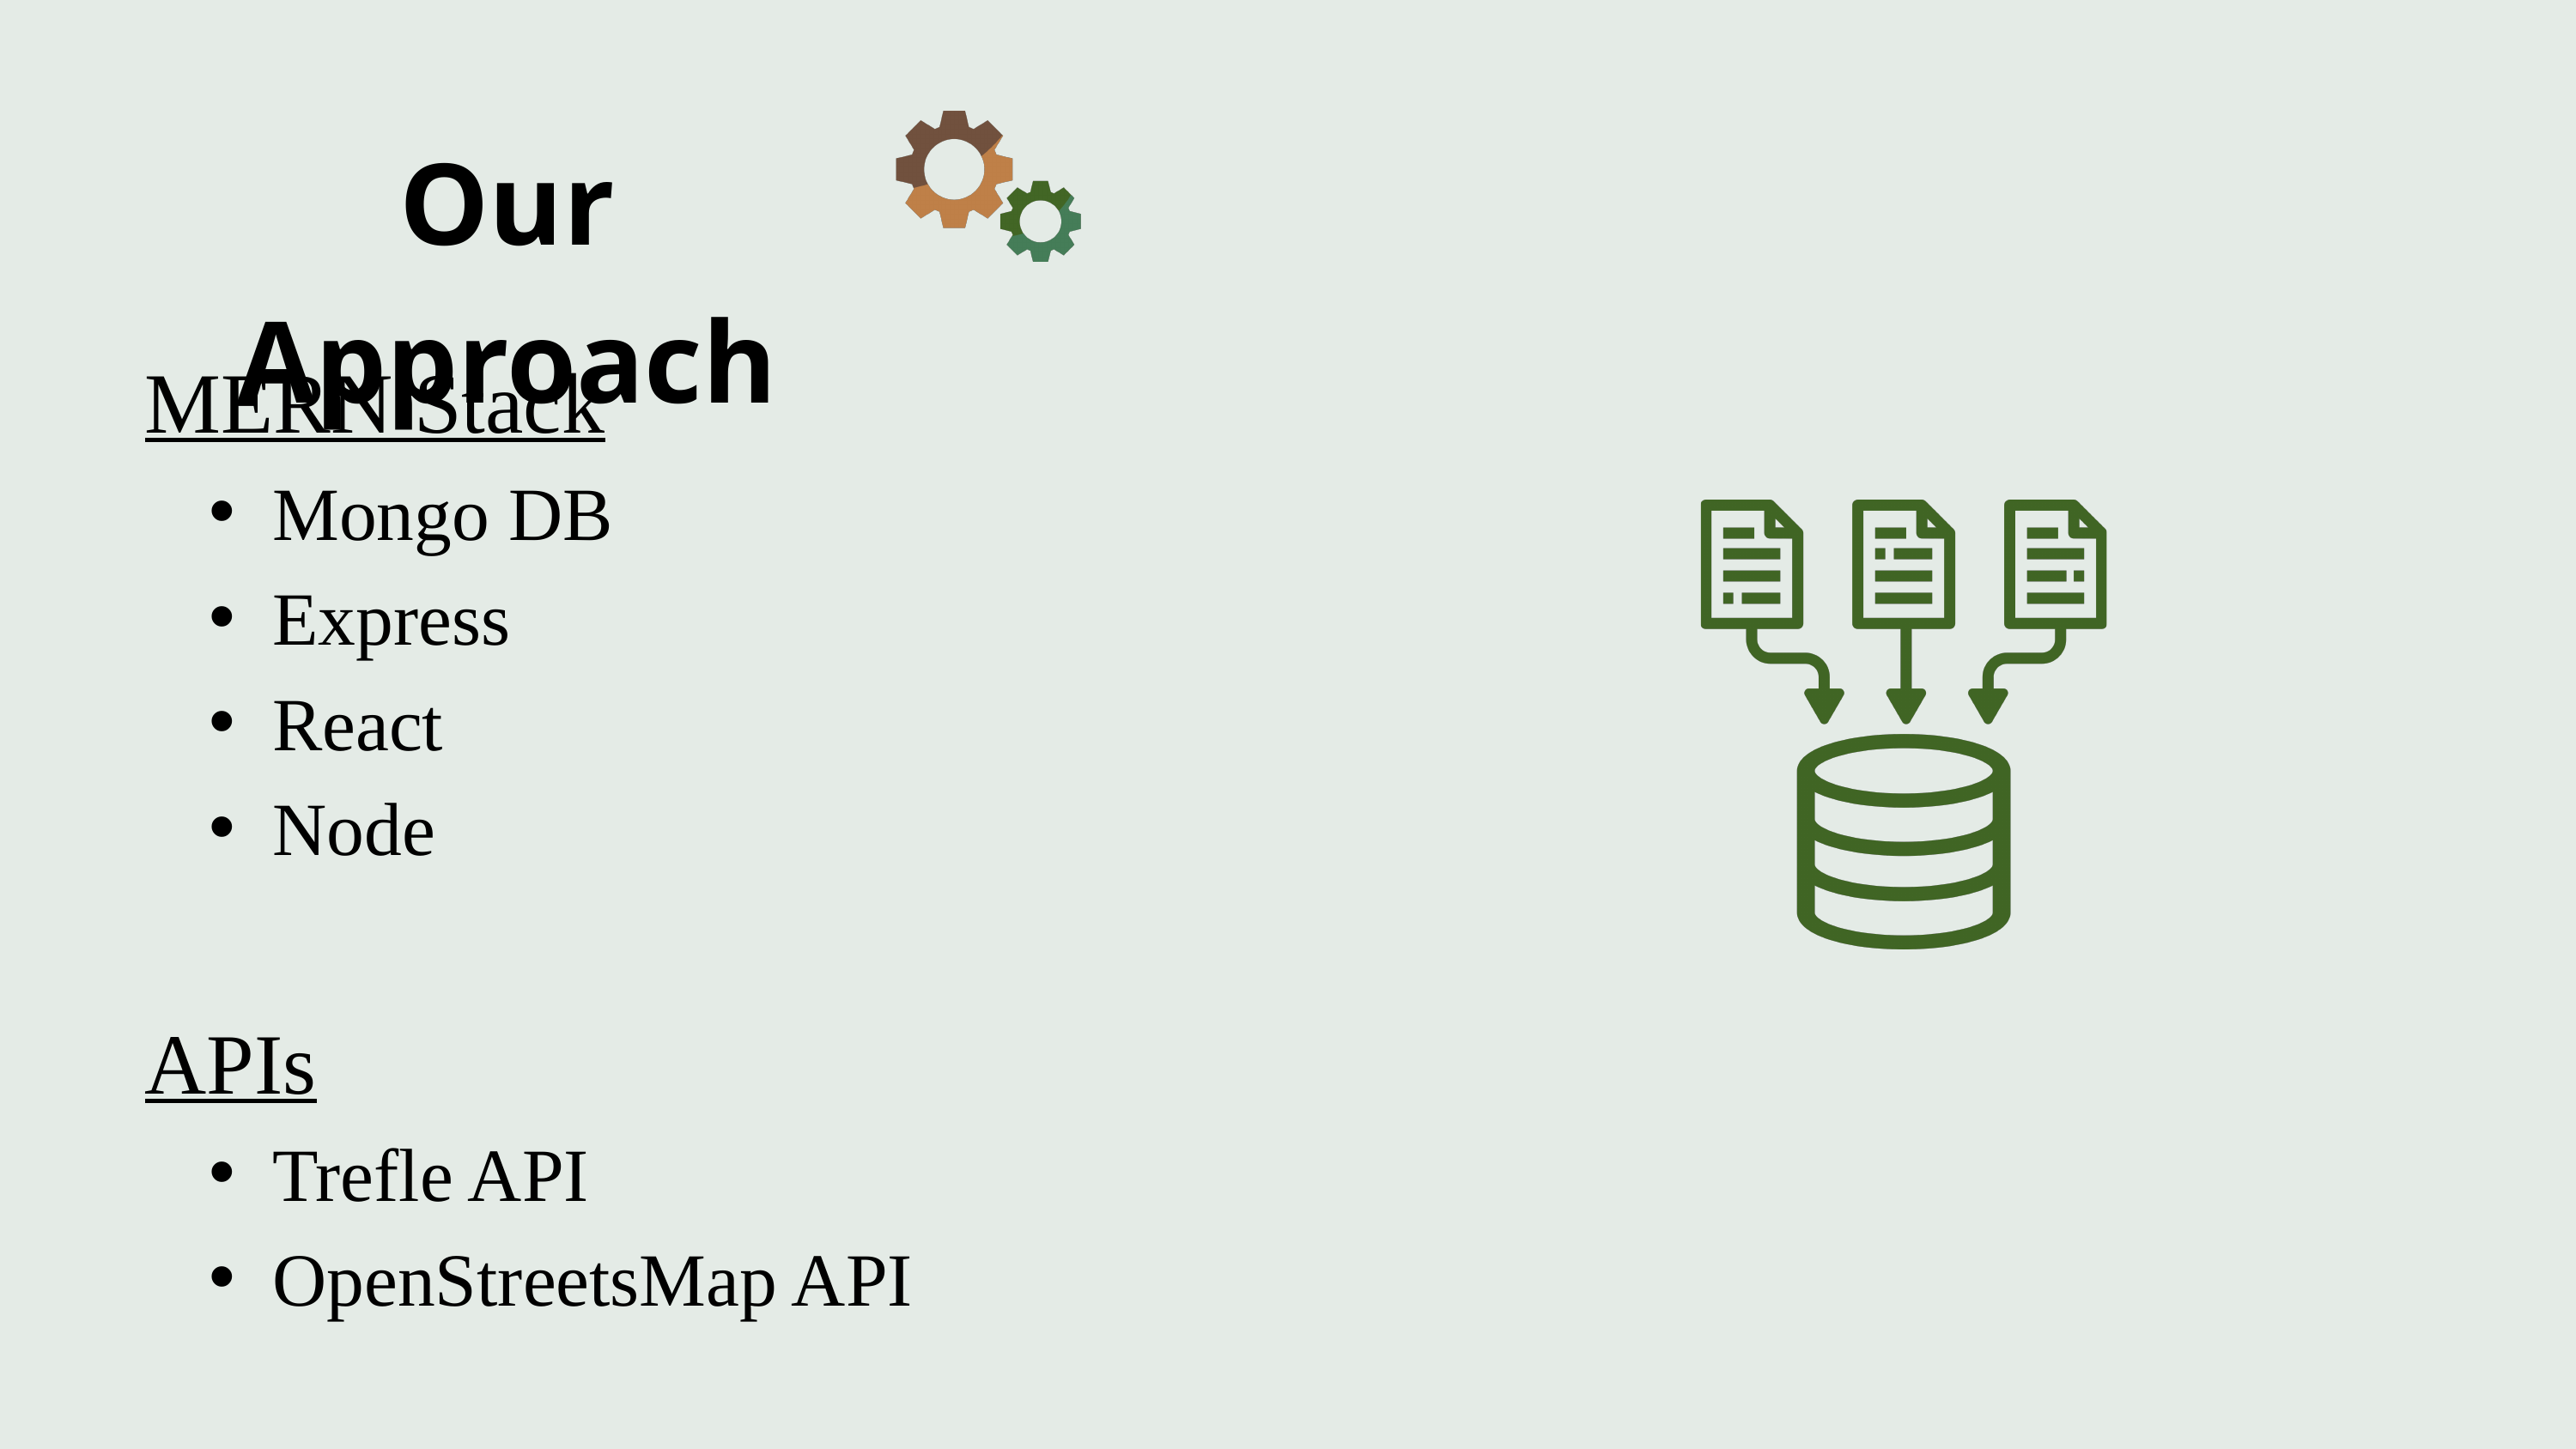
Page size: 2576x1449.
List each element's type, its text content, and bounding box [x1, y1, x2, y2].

text_box Our Approach [144, 110, 870, 426]
text_box [2026, 500, 2107, 949]
text_box [896, 111, 1082, 262]
text_box MERN Stack Mongo DB Express React Node APIs Trefle API OpenStreetsMap API [144, 330, 2026, 1322]
